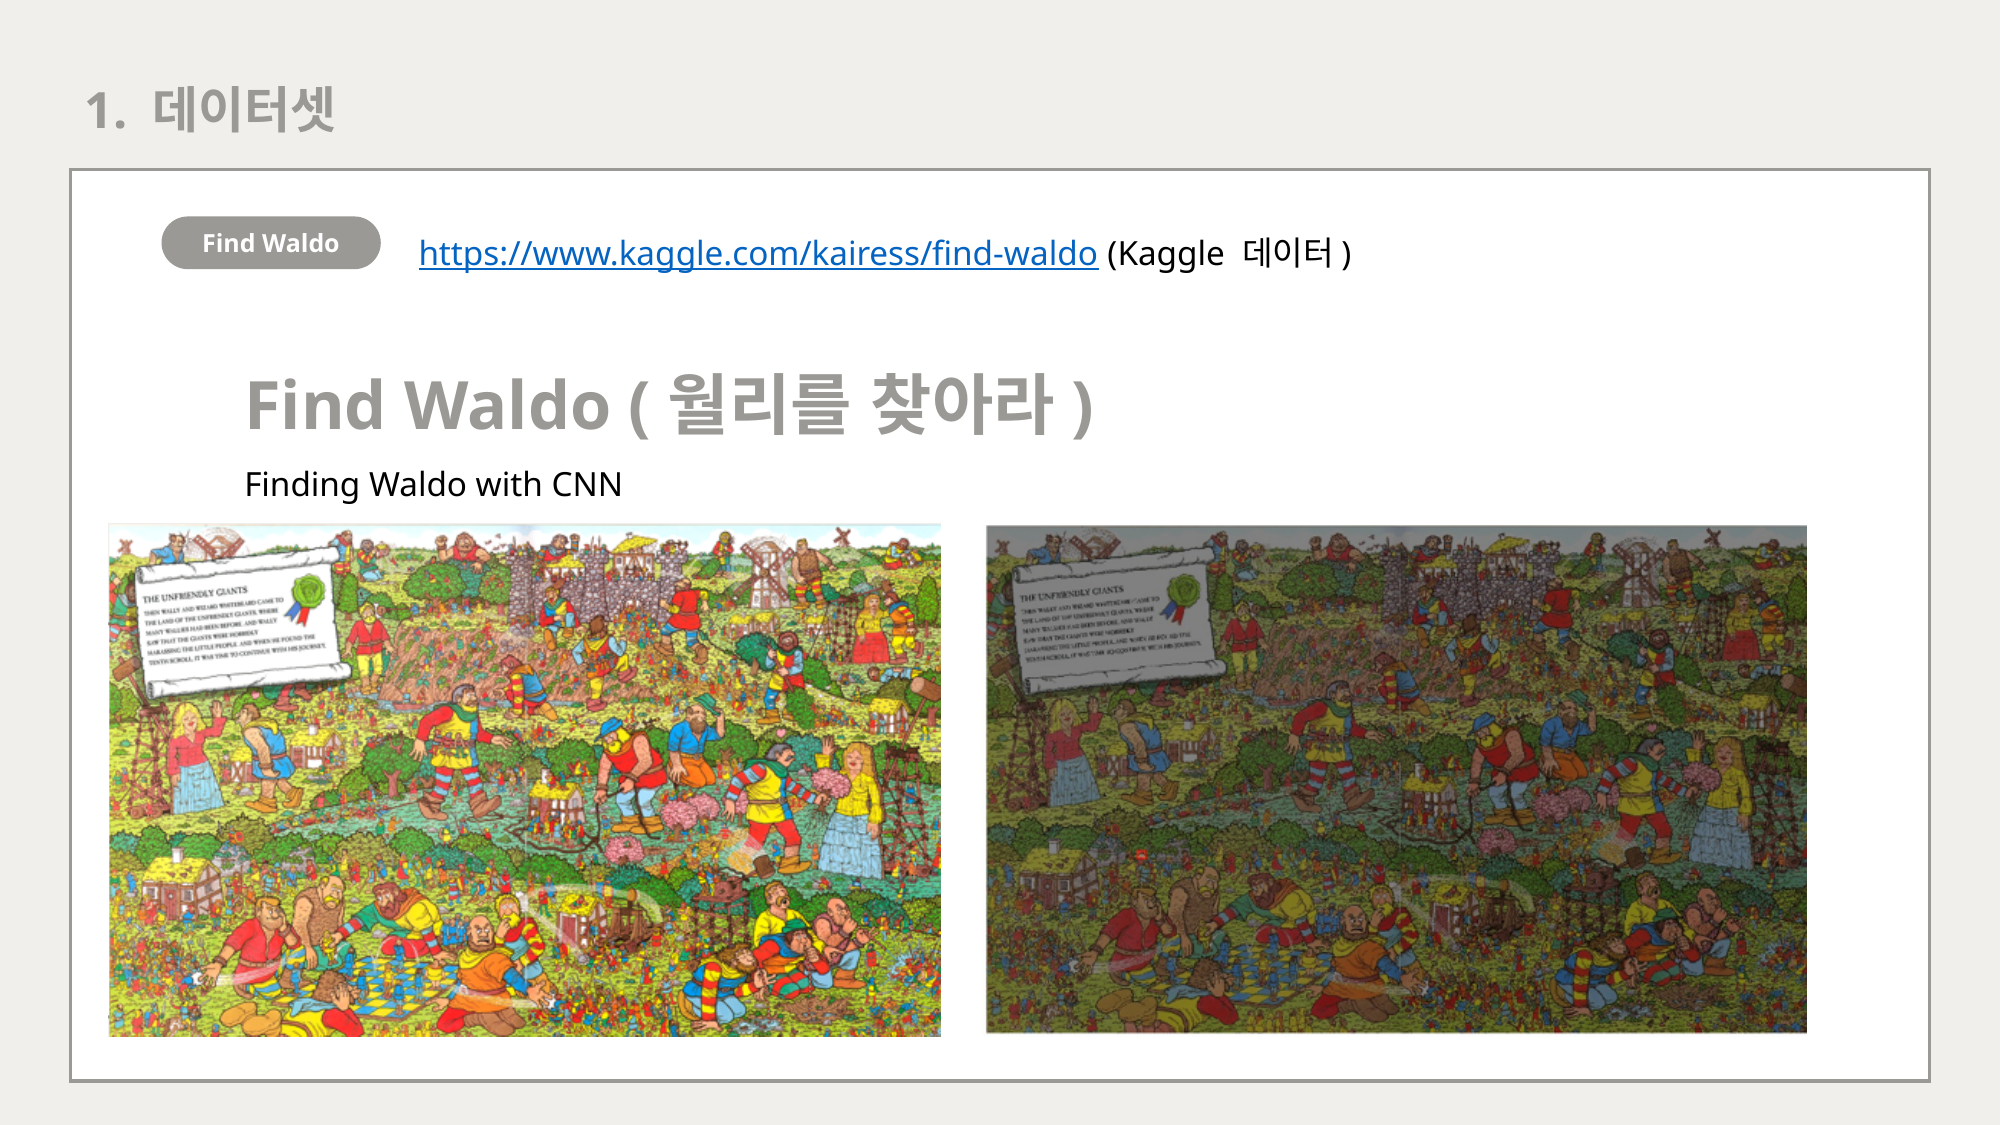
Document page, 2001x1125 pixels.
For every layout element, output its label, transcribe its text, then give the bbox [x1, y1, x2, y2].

text_box https://www.kaggle.com/kairess/find-waldo (Kaggle 데이터) [355, 202, 1415, 285]
text_box Find Waldo [162, 217, 355, 269]
text_box Find Waldo (월리를 찾아라) Finding Waldo with CNN [229, 315, 1720, 511]
picture [981, 525, 1807, 1037]
text_box [69, 169, 1931, 1082]
picture [108, 523, 941, 1037]
text_box 1. 데이터셋 [70, 41, 1071, 147]
